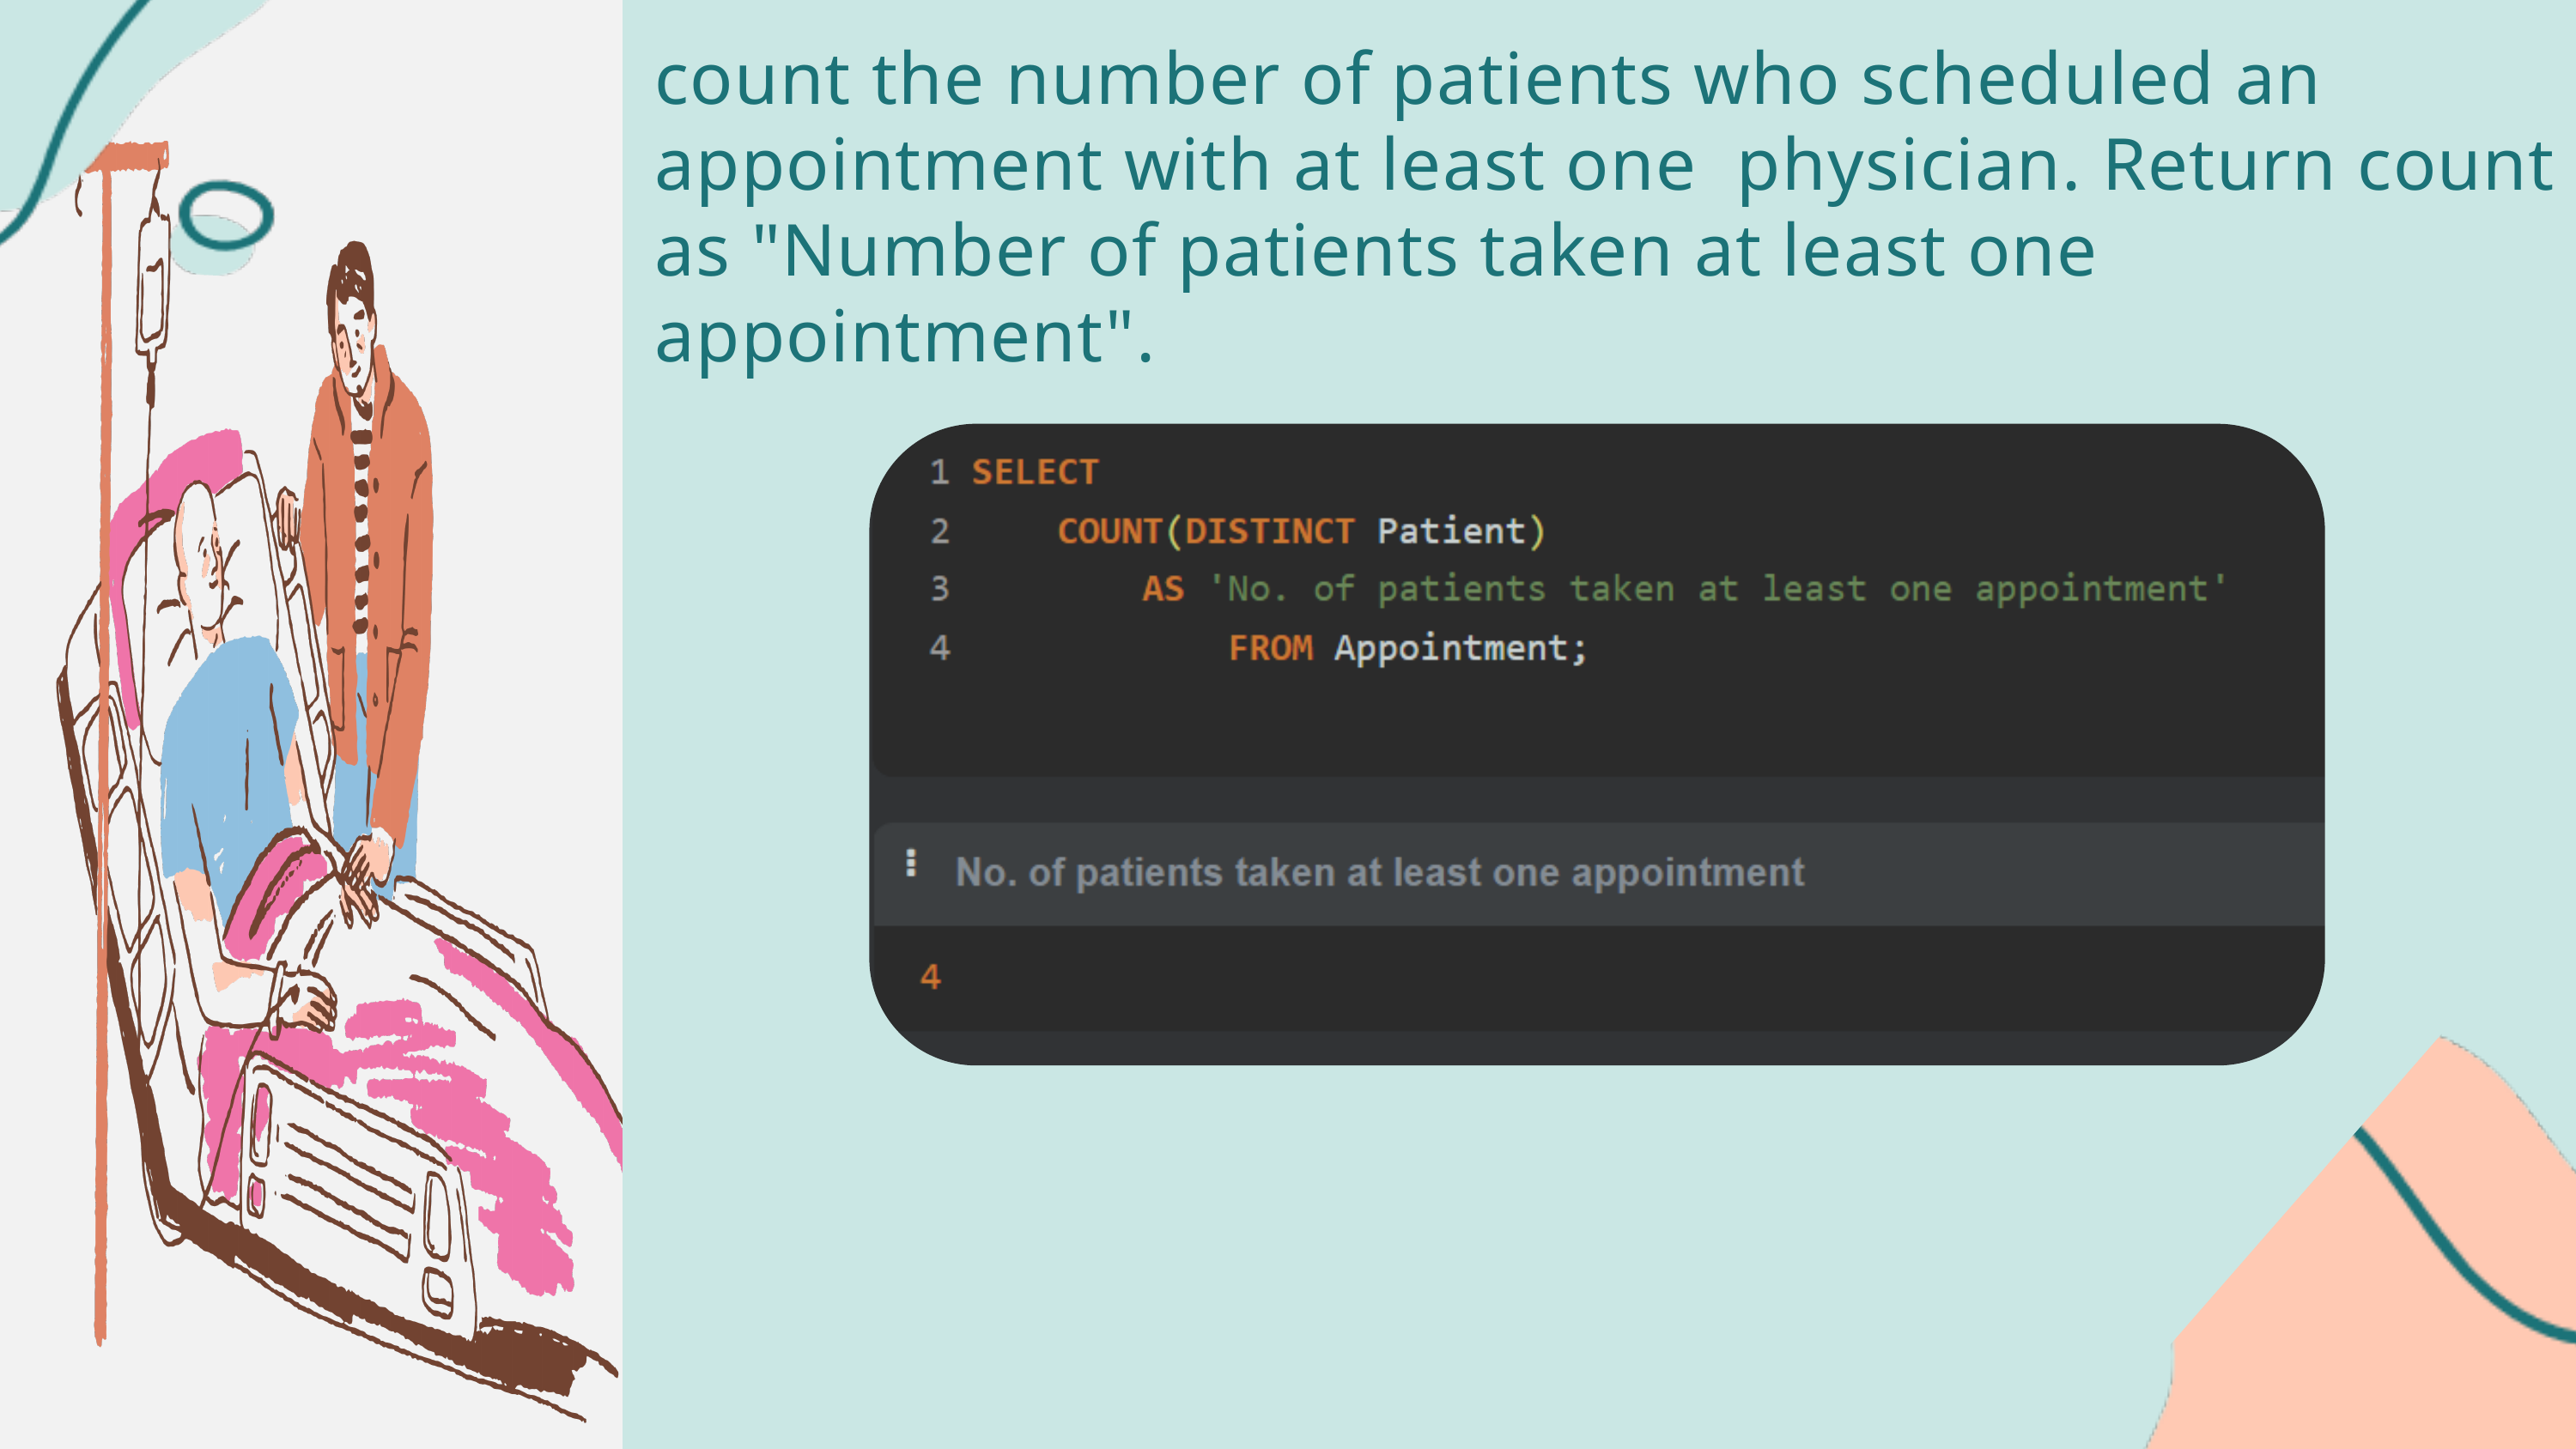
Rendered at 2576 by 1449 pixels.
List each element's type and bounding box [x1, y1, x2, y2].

text_box [622, 0, 2576, 1449]
text_box [56, 141, 616, 1423]
text_box [0, 0, 298, 279]
picture [869, 423, 2325, 1066]
